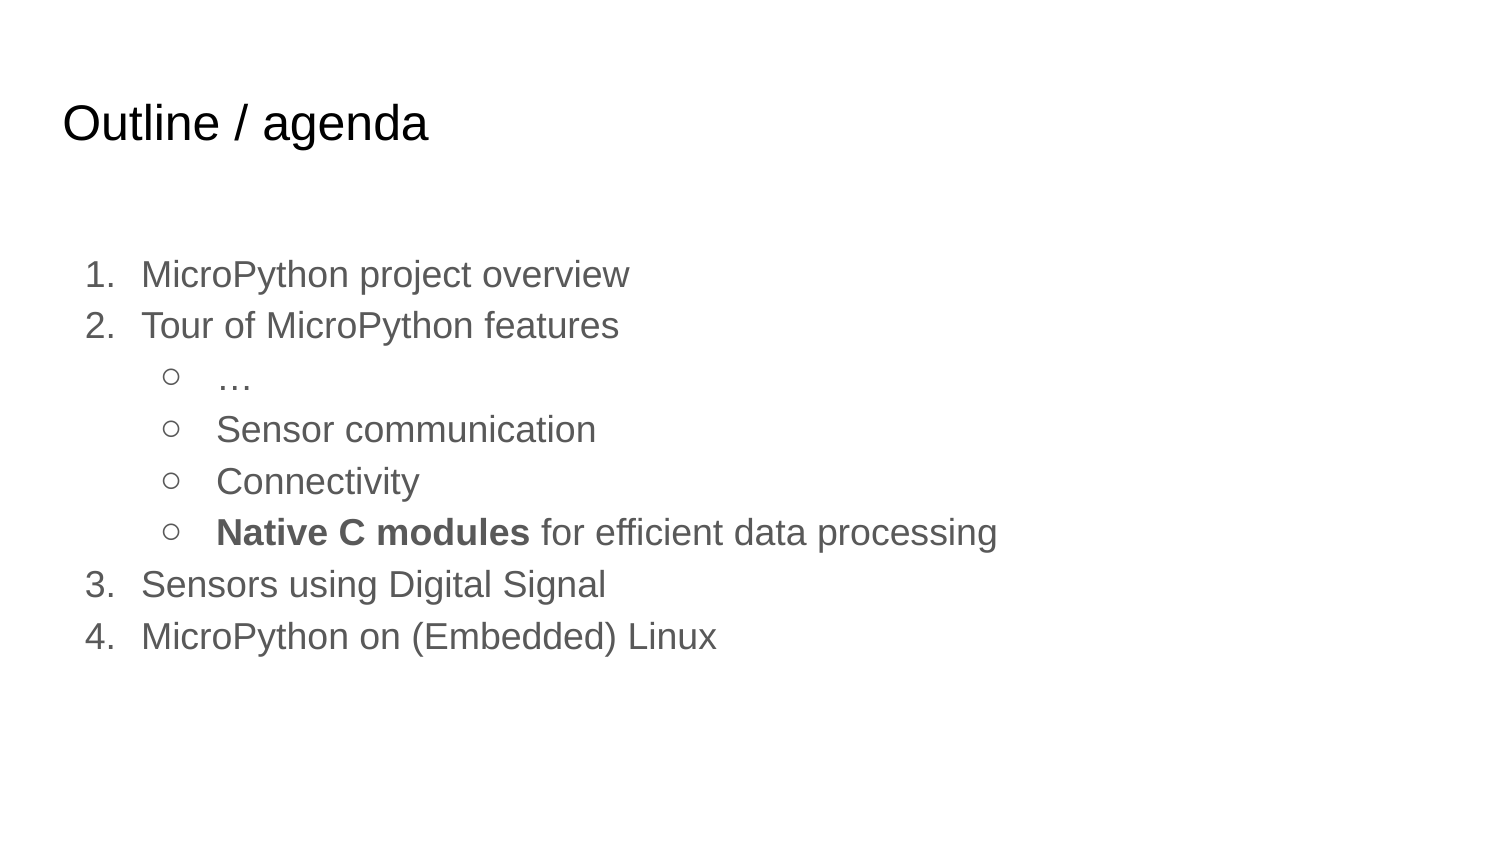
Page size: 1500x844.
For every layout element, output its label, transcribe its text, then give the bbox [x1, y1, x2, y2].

list MicroPython project overview Tour of MicroPython features … Sensor communication Connectivity Native C modules for efficient data processing Sensors using Digital Signal MicroPython on (Embedded) Linux [51, 227, 1071, 812]
title Outline / agenda [51, 91, 512, 227]
